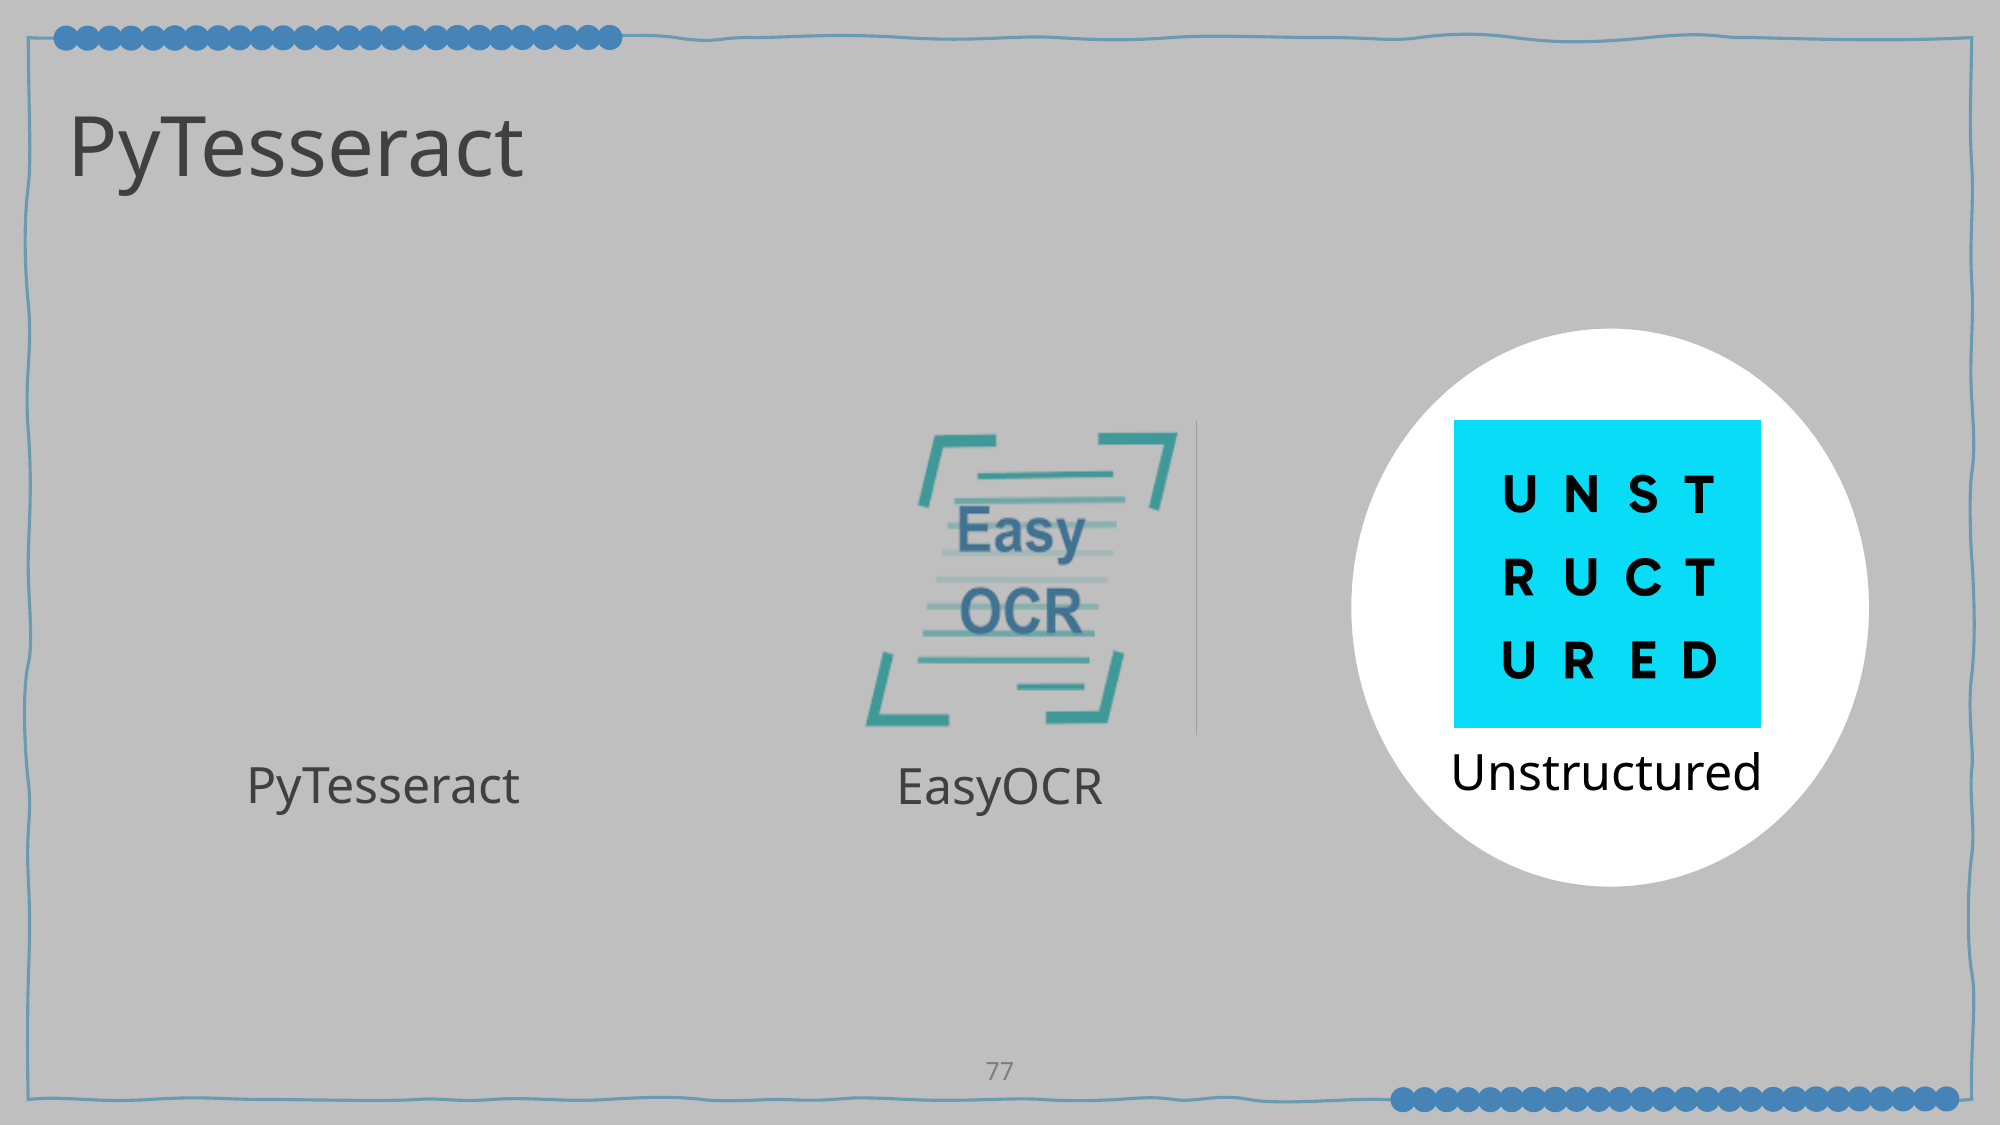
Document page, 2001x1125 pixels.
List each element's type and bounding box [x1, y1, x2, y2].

text_box [845, 420, 1199, 824]
text_box [1435, 809, 1786, 885]
text_box [1353, 331, 1867, 803]
text_box [1425, 420, 1791, 809]
text_box [216, 391, 552, 823]
text_box [1389, 1085, 1960, 1113]
text_box [0, 0, 2000, 1125]
text_box [53, 24, 623, 52]
